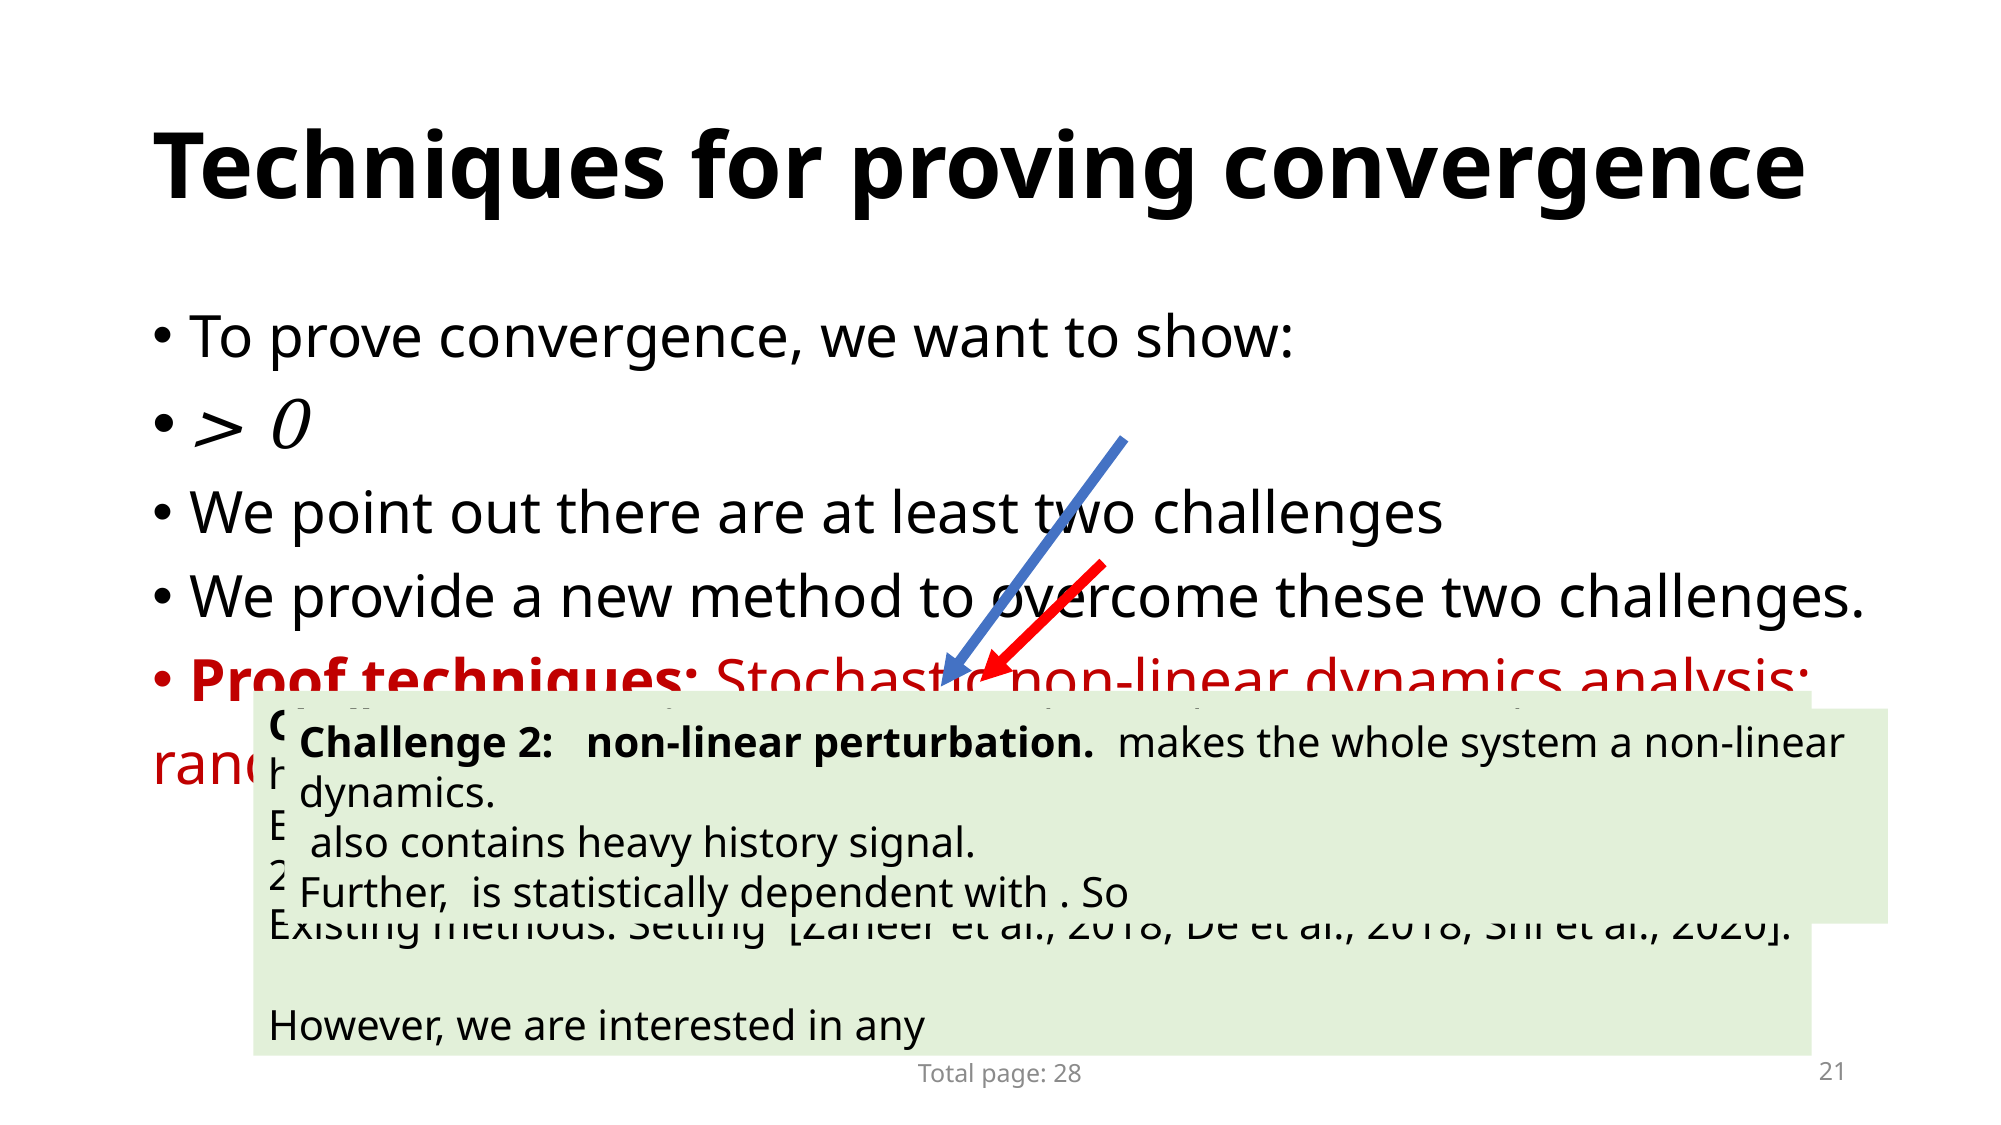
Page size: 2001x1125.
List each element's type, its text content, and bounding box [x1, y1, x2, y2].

footer Total page: 28 [662, 1056, 1338, 1103]
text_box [940, 438, 1125, 687]
slide_number 21 [1412, 1042, 1863, 1103]
title Techniques for proving convergence [137, 59, 1863, 278]
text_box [979, 562, 1104, 682]
